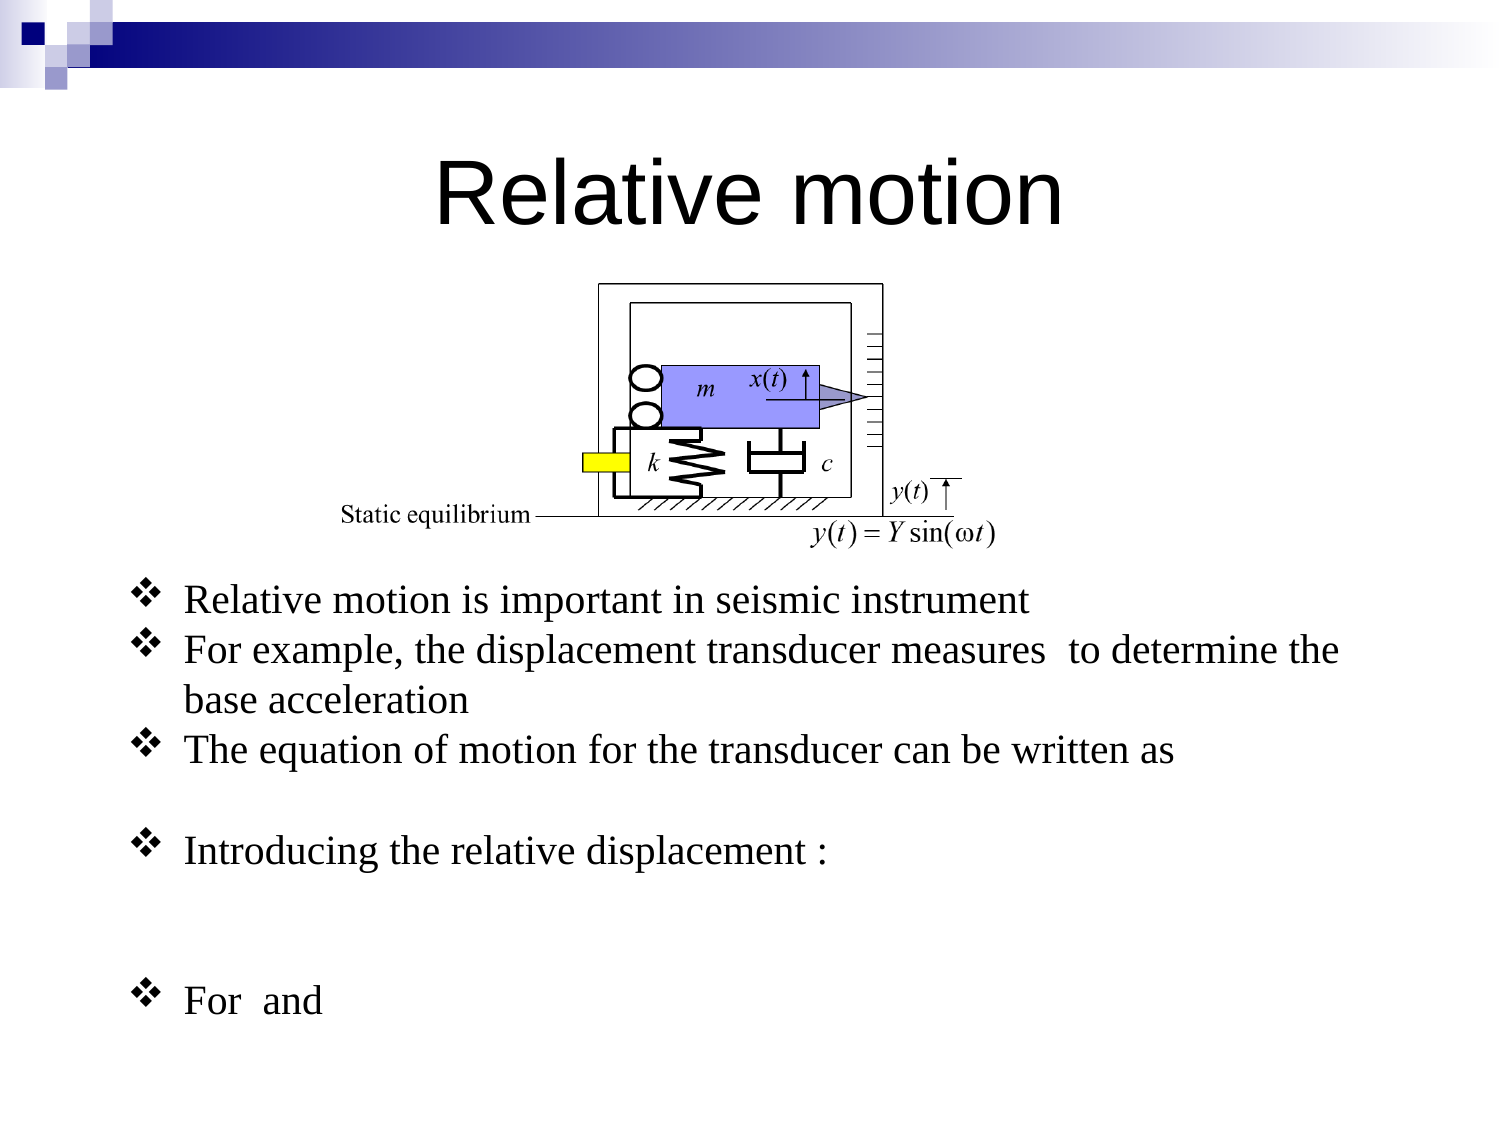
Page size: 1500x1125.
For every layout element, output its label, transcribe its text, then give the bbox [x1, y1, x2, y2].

picture [324, 283, 1001, 555]
title Relative motion [75, 75, 1425, 300]
